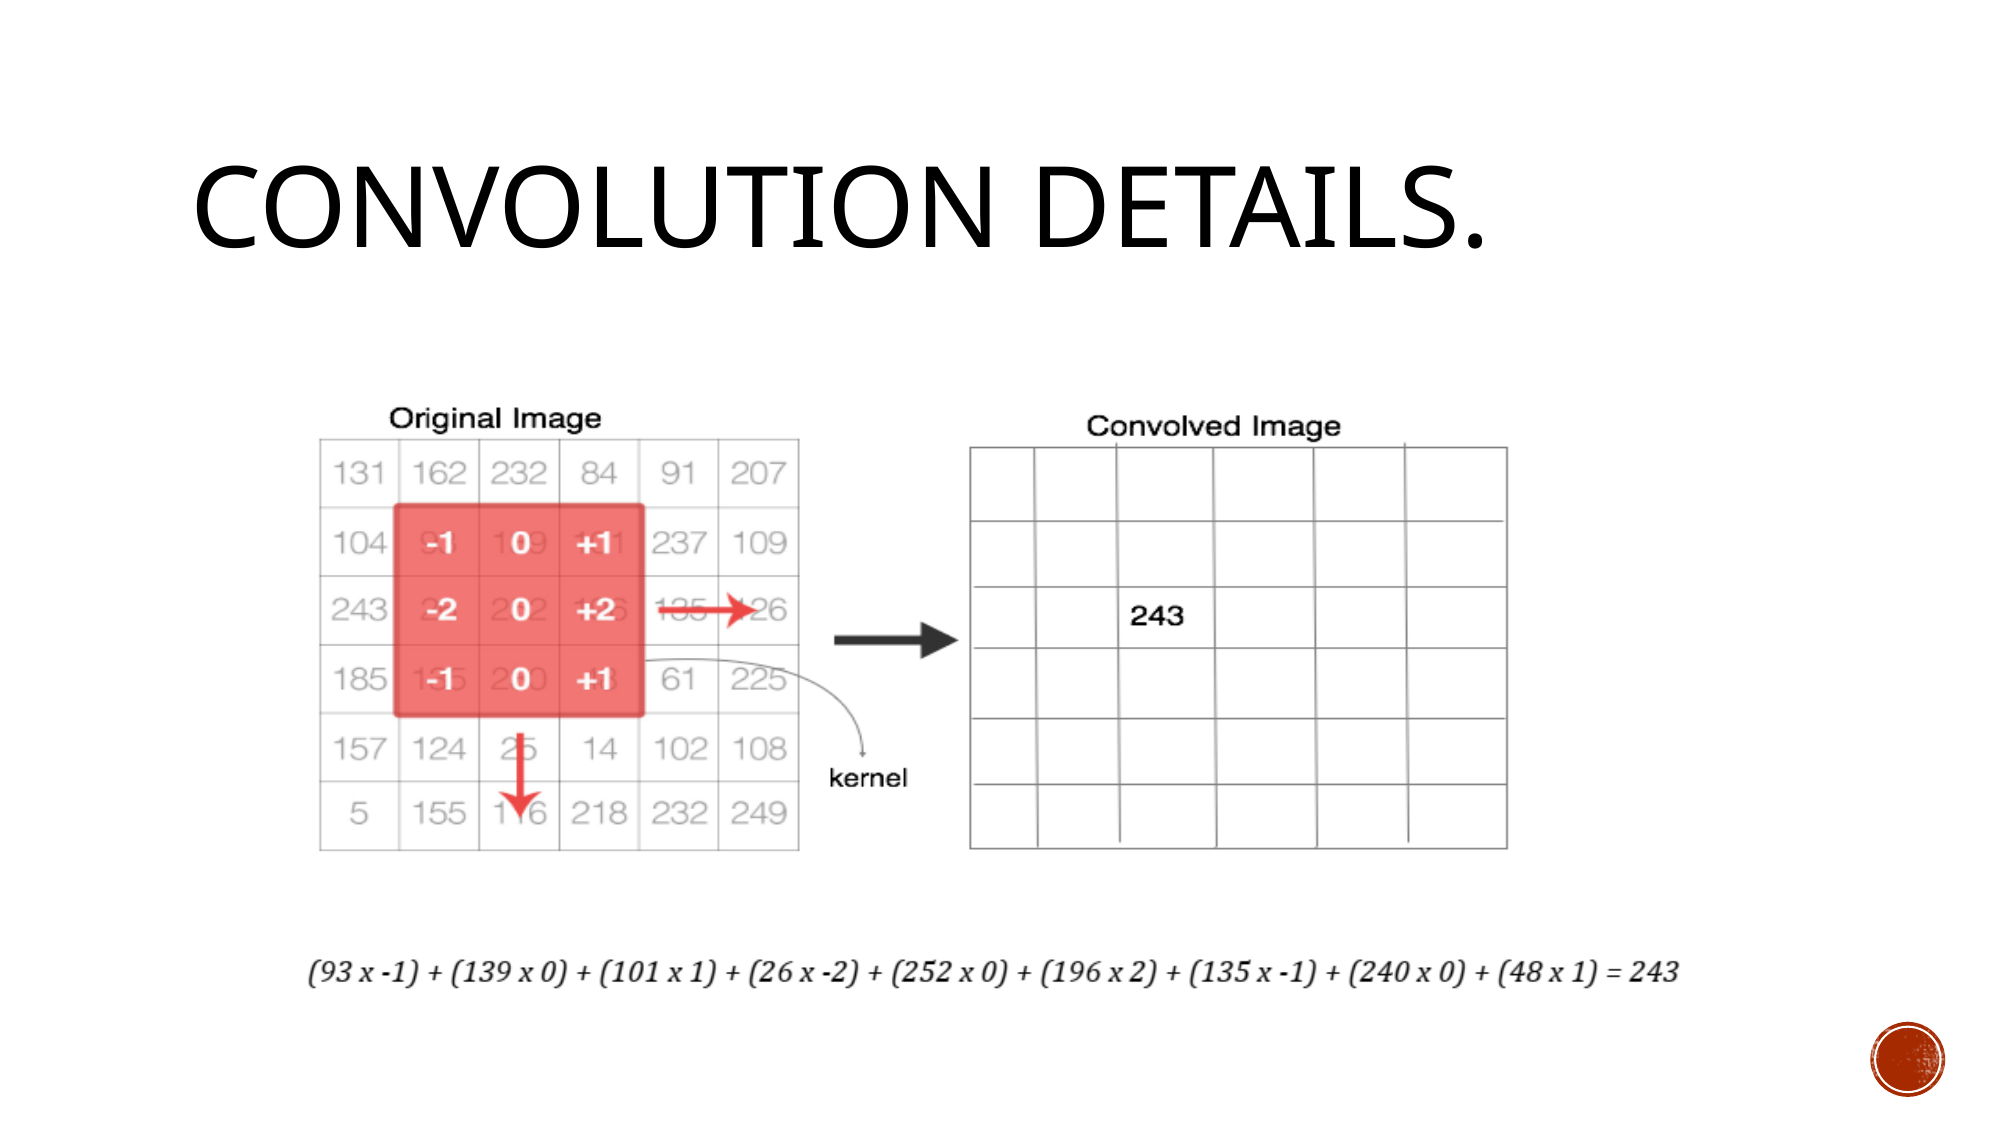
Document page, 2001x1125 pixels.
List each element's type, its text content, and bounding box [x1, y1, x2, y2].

picture [281, 944, 1720, 1009]
title Convolution details. [175, 79, 1826, 344]
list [322, 400, 1510, 855]
